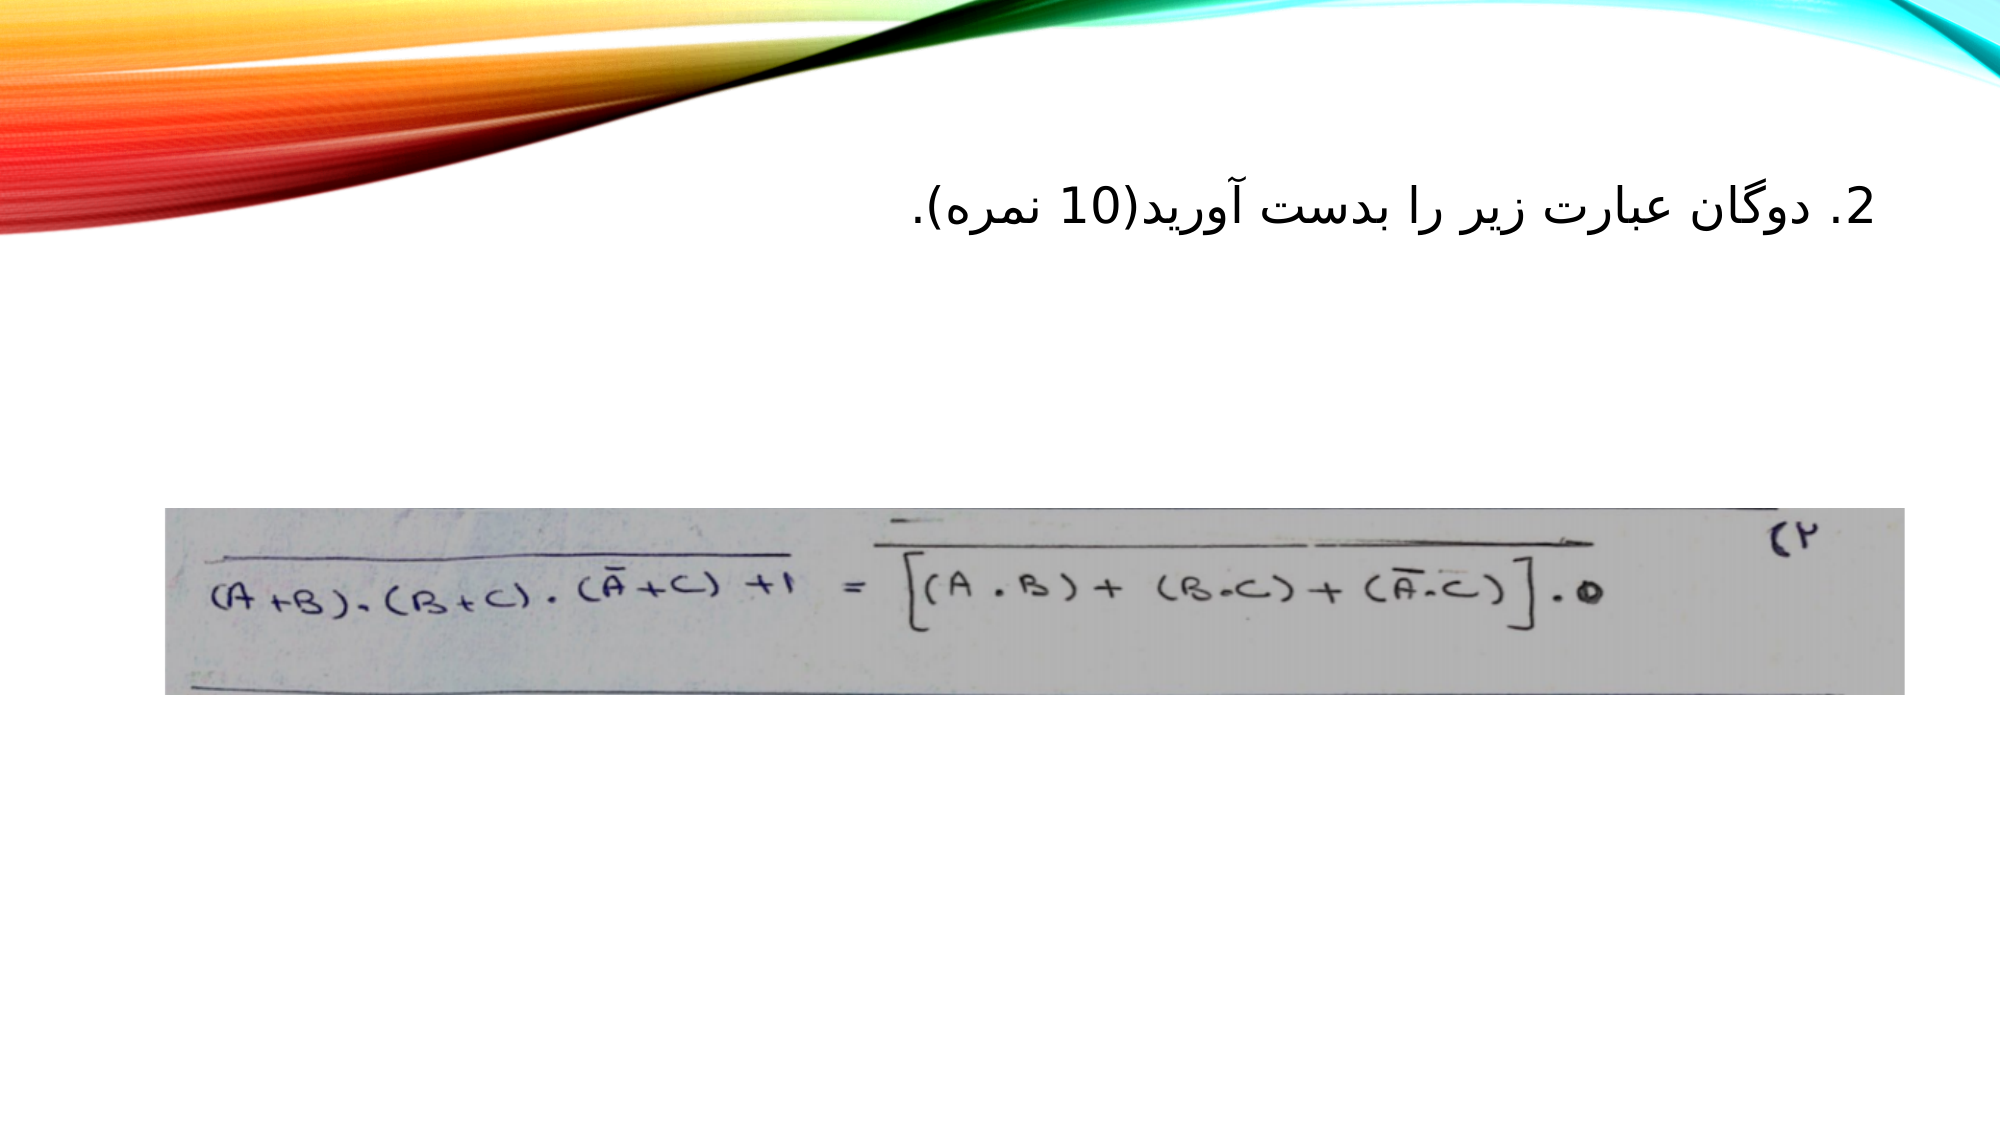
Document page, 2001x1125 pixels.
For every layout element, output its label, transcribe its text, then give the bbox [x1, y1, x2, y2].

picture [164, 508, 1905, 695]
picture [0, 0, 2000, 237]
title 2. دوگان عبارت زیر را بدست آورید(10 نمره). [474, 125, 1888, 338]
